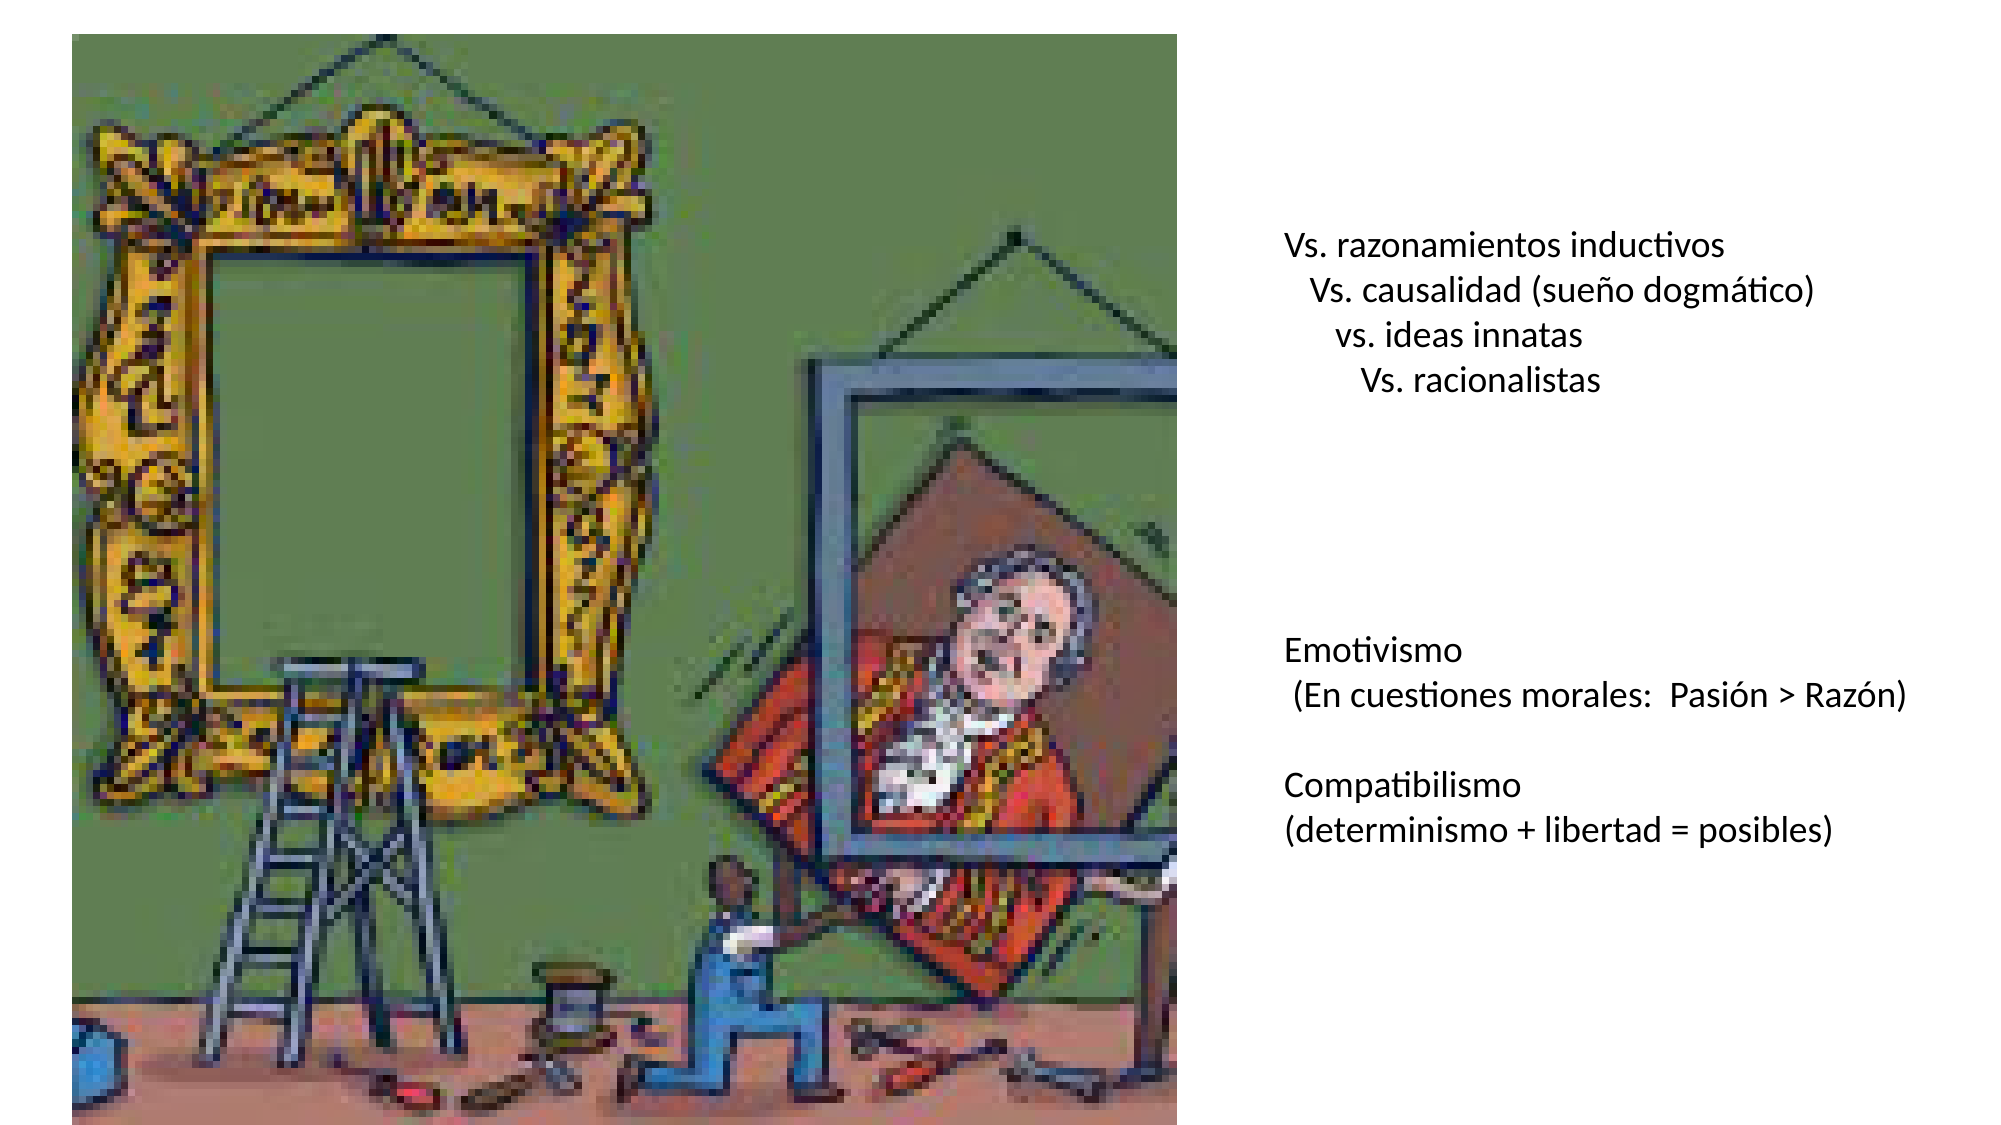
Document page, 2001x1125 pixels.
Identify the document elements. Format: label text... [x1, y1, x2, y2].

picture [72, 34, 1177, 1125]
text_box Vs. razonamientos inductivos Vs. causalidad (sueño dogmático) vs. ideas innatas Vs. racionalistas Emotivismo (En cuestiones morales: Pasión > Razón) Compatibilismo (determinismo + libertad = posibles) [1269, 212, 1926, 858]
